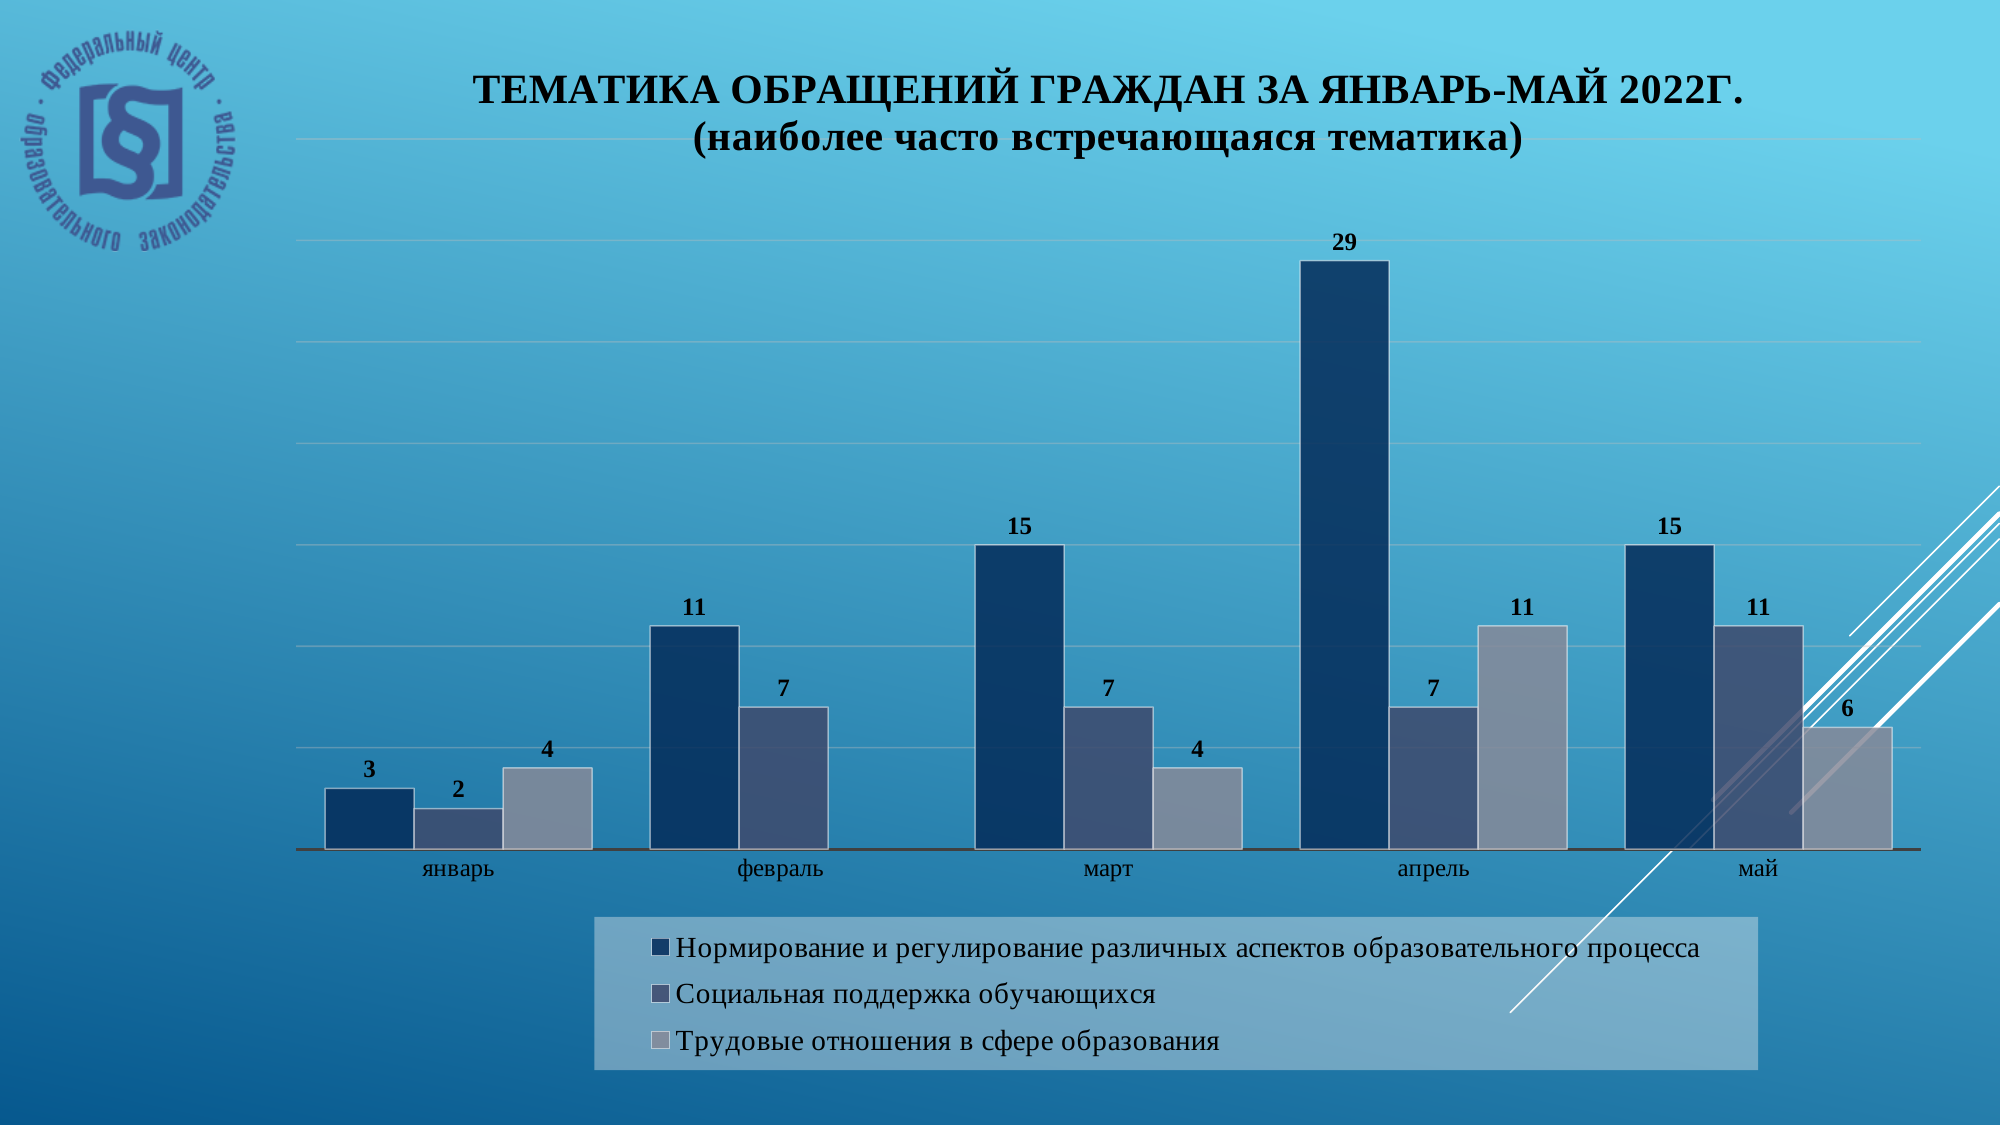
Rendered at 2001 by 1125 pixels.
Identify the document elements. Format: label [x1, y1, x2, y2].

chart [268, 24, 1949, 1083]
picture [16, 24, 240, 260]
